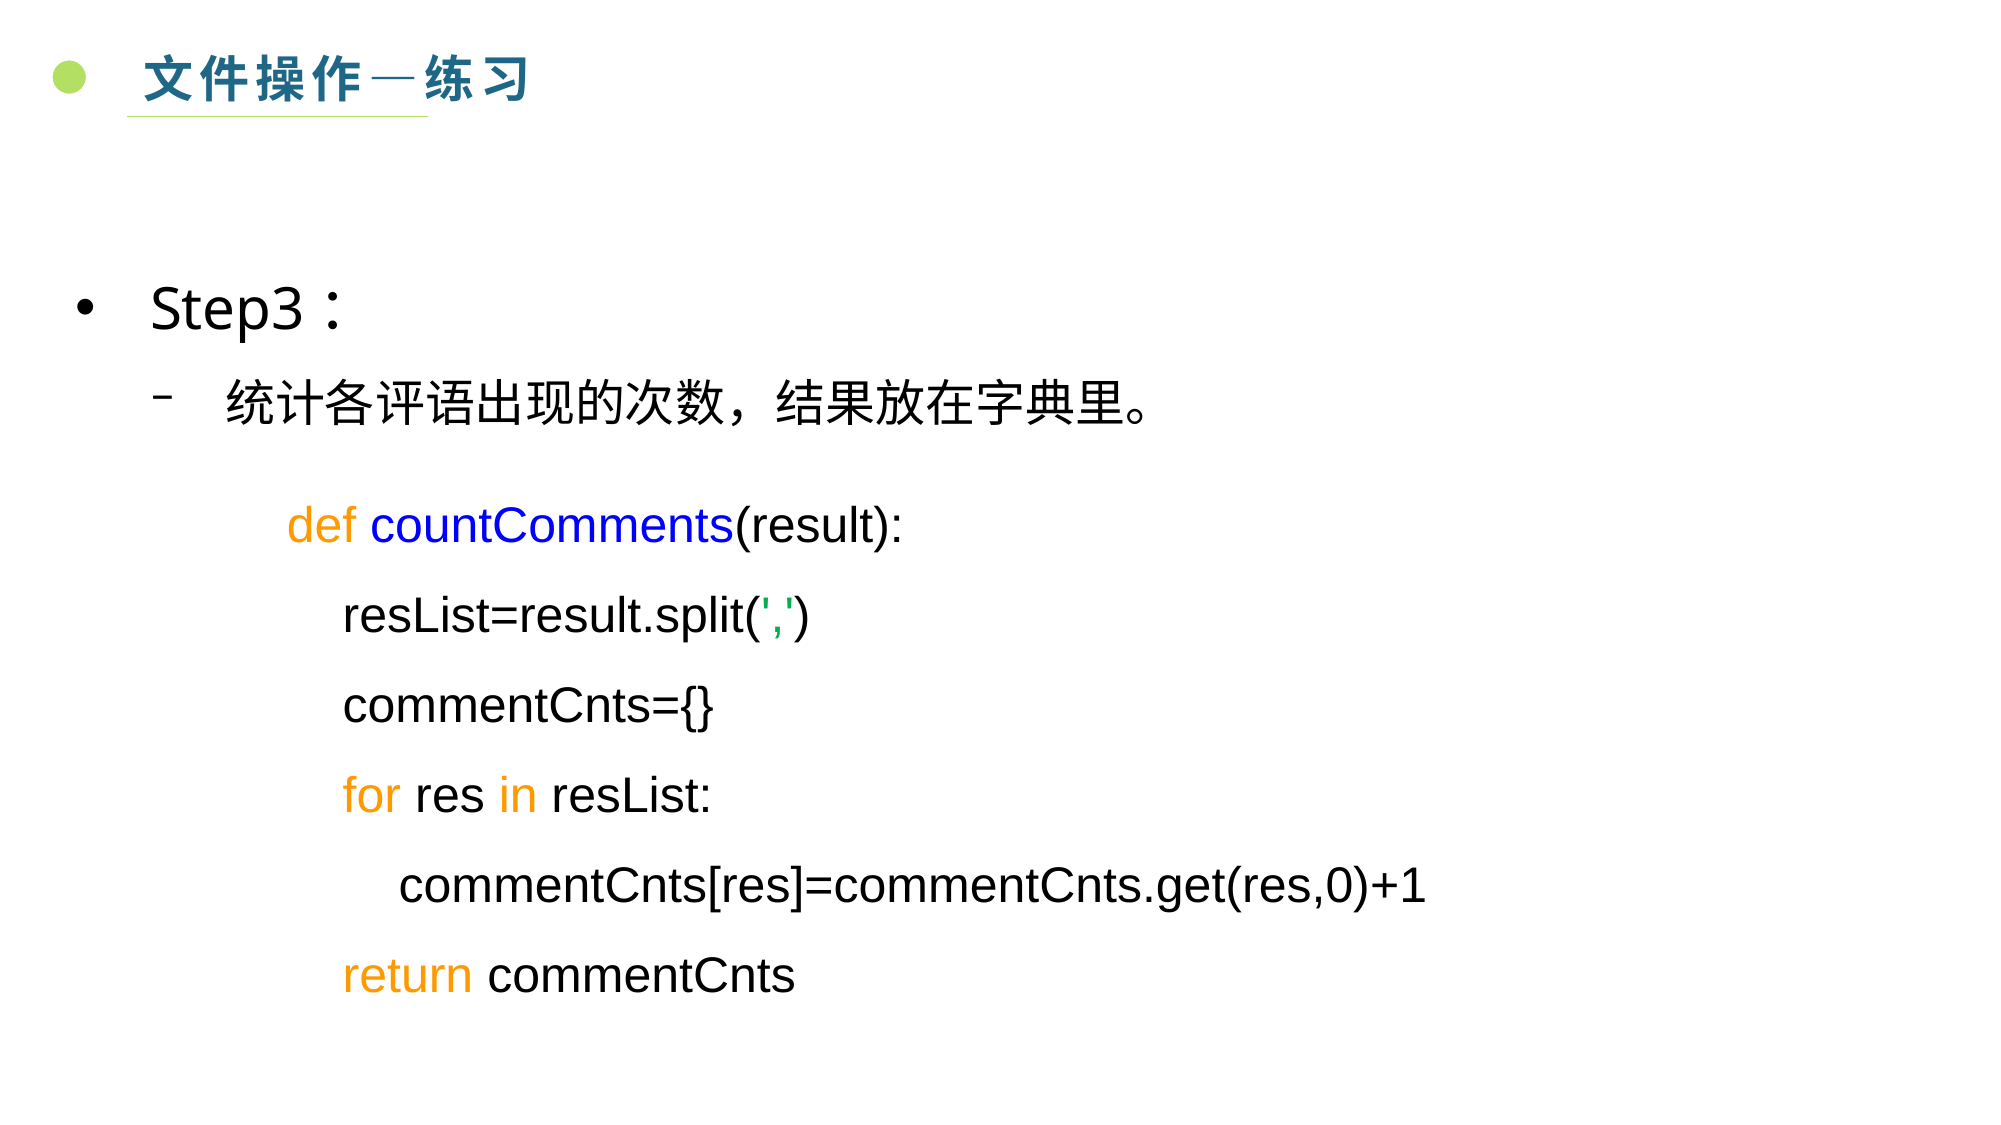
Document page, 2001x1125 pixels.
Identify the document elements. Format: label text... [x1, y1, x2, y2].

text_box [27, 33, 1097, 116]
text_box Step3： 统计各评语出现的次数，结果放在字典里。 [60, 229, 1447, 439]
text_box def countComments(result): resList=result.split(',') commentCnts={} for res in resList: commentCnts[res]=commentCnts.get(res,0)+1 return commentCnts [272, 455, 1991, 1010]
